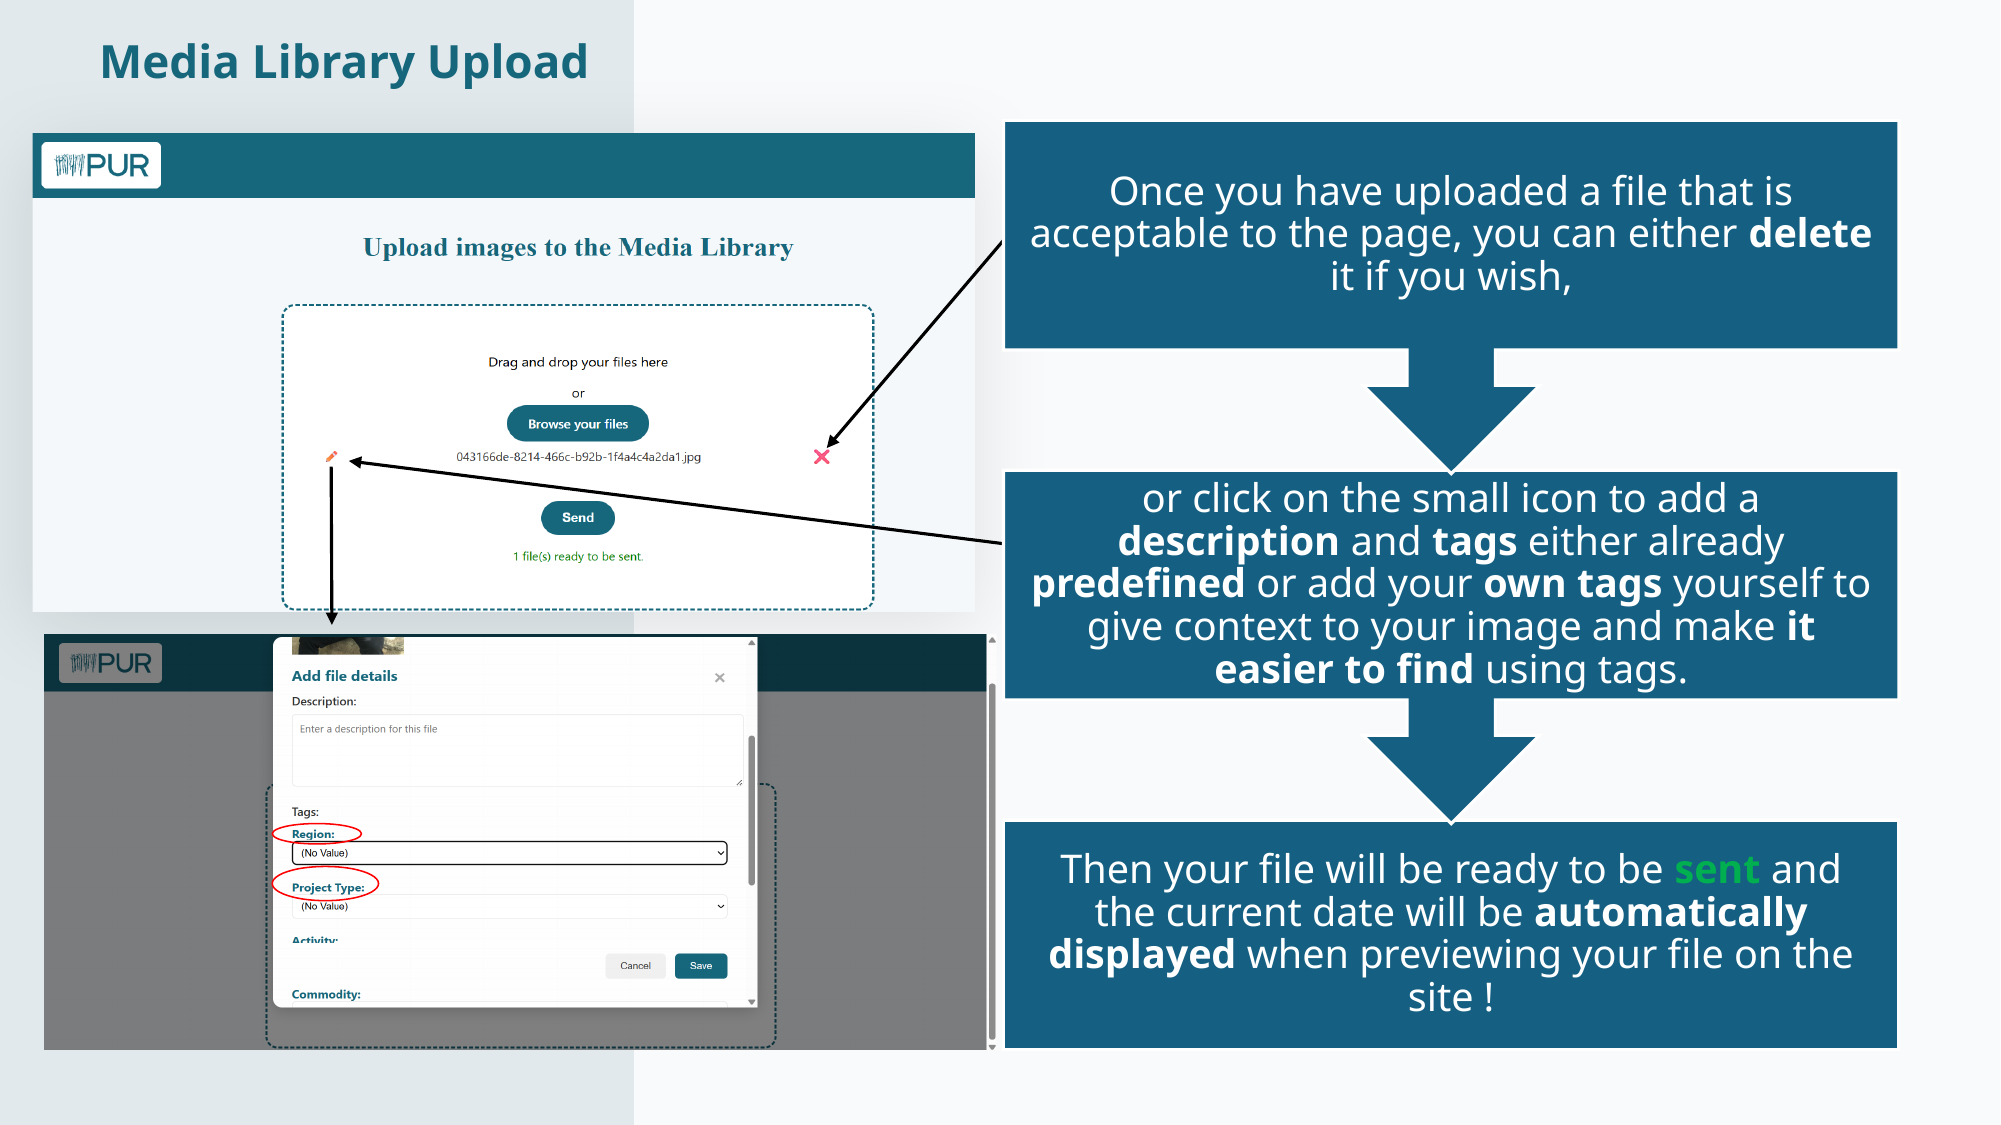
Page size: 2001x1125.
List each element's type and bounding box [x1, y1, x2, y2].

text_box [1002, 119, 1900, 1051]
text_box [826, 239, 1002, 449]
picture [44, 633, 997, 1051]
text_box [0, 0, 2000, 1125]
picture [32, 132, 976, 613]
text_box [348, 460, 1002, 549]
